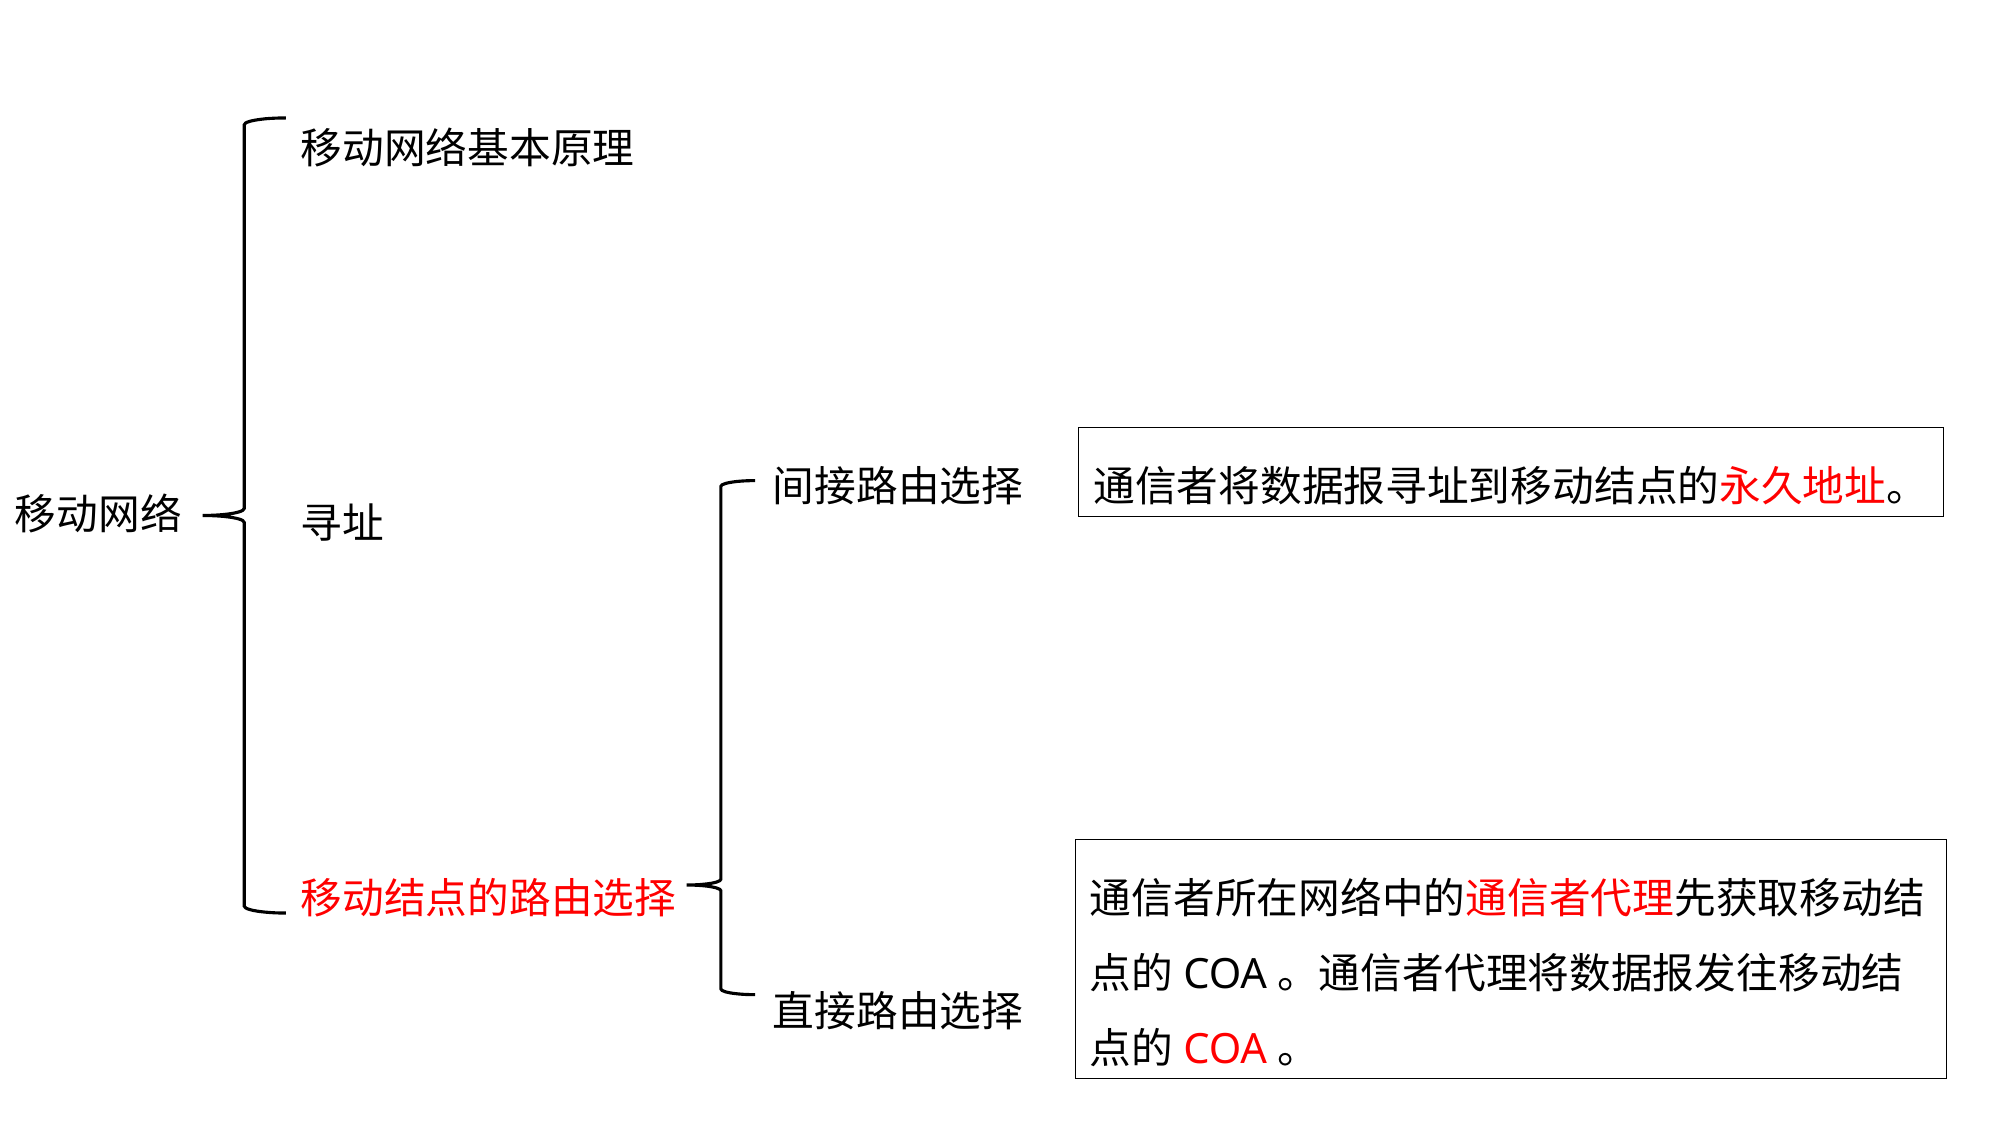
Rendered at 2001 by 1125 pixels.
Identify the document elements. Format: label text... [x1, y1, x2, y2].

text_box [202, 116, 285, 915]
text_box 移动网络基本原理 寻址 移动结点的路由选择 [285, 89, 945, 930]
text_box [686, 479, 756, 997]
text_box 通信者将数据报寻址到移动结点的永久地址。 [1078, 427, 1944, 517]
text_box 间接路由选择 直接路由选择 [758, 427, 1039, 1042]
text_box 通信者所在网络中的通信者代理先获取移动结点的COA。通信者代理将数据报发往移动结点的COA。 [1075, 839, 1947, 1079]
text_box 移动网络 [0, 480, 211, 546]
